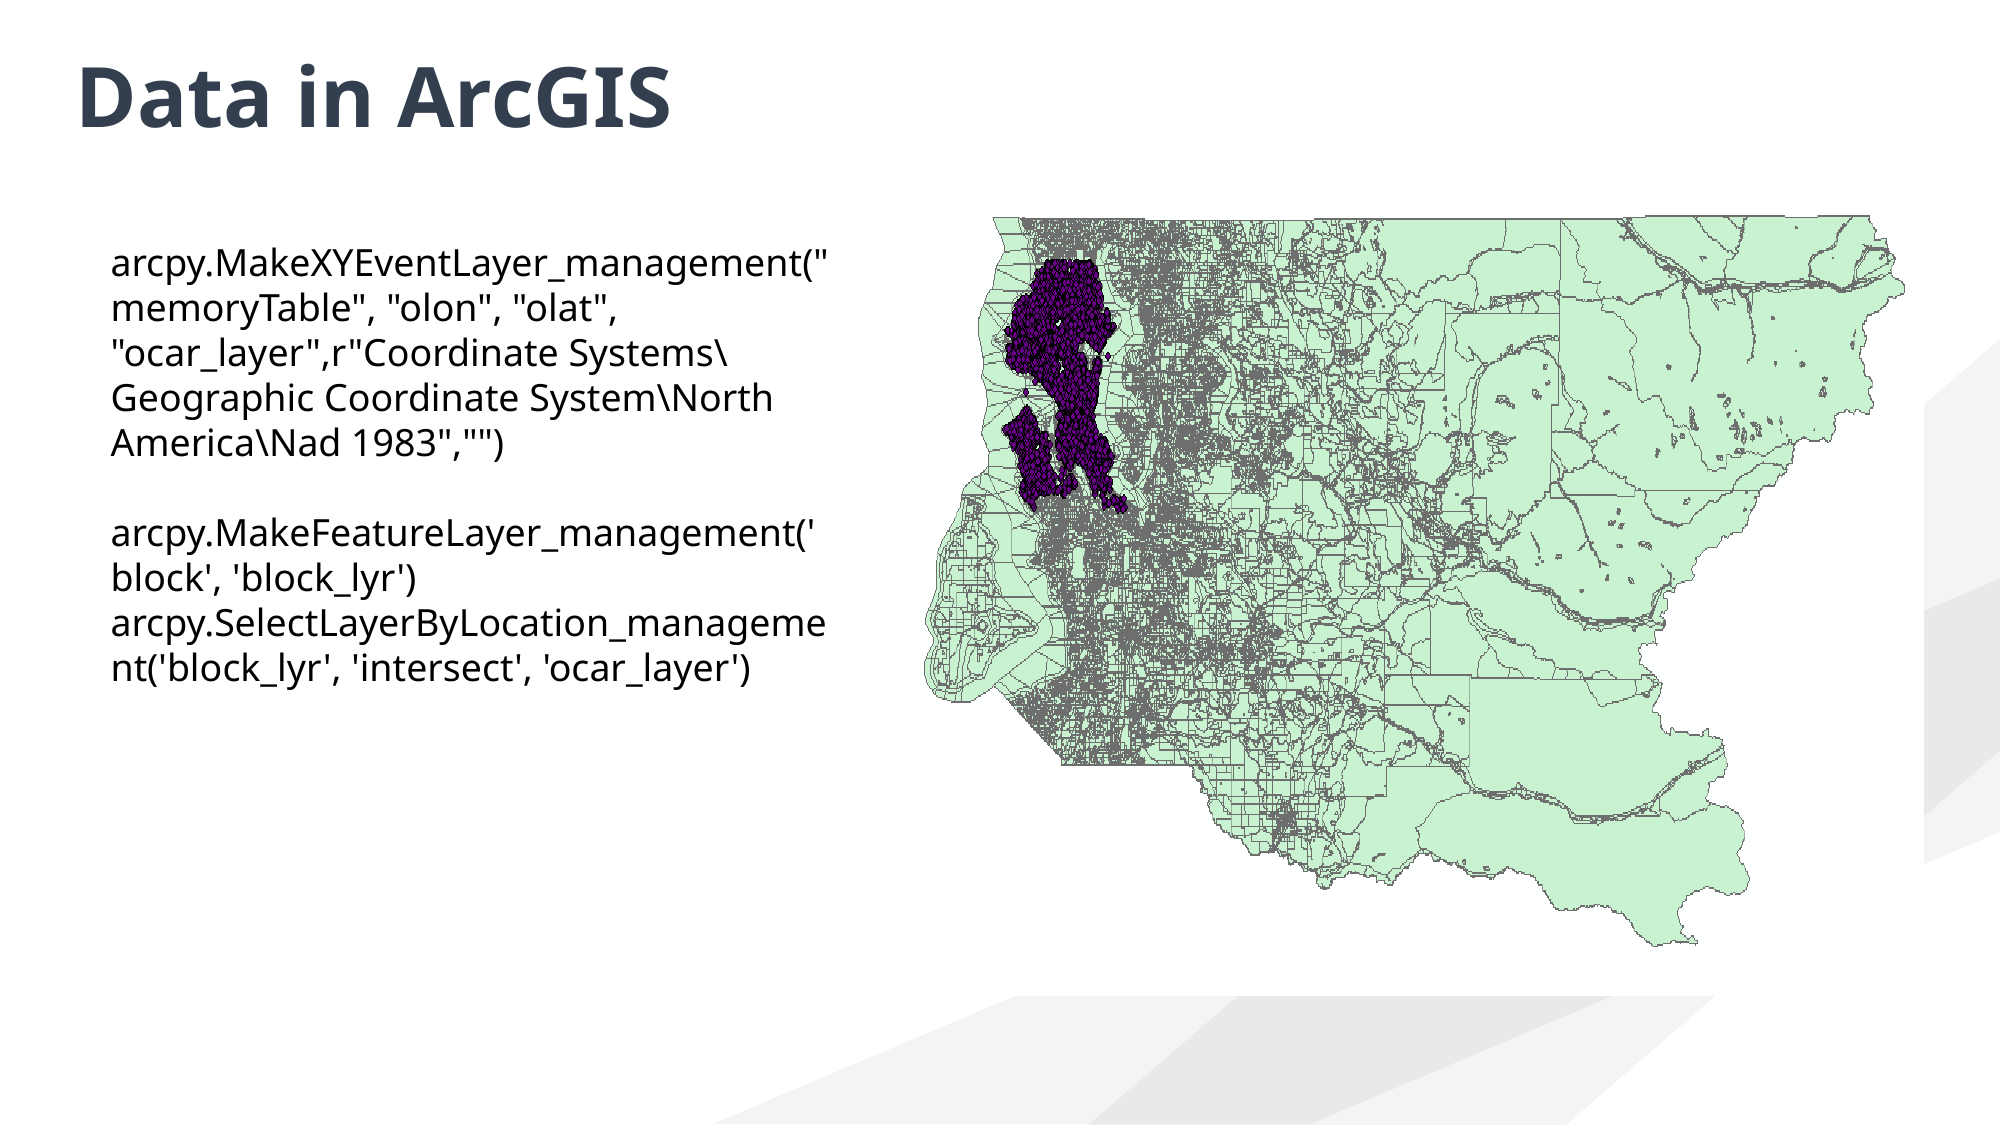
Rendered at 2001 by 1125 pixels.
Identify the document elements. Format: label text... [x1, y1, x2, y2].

list Data in ArcGIS [61, 37, 920, 132]
picture [887, 131, 1924, 996]
text_box arcpy.MakeXYEventLayer_management("memoryTable", "olon", "olat", "ocar_layer",r"Coordinate Systems\Geographic Coordinate System\North America\Nad 1983","") arcpy.MakeFeatureLayer_management('block', 'block_lyr') arcpy.SelectLayerByLocation_management('block_lyr', 'intersect', 'ocar_layer') [95, 231, 846, 696]
